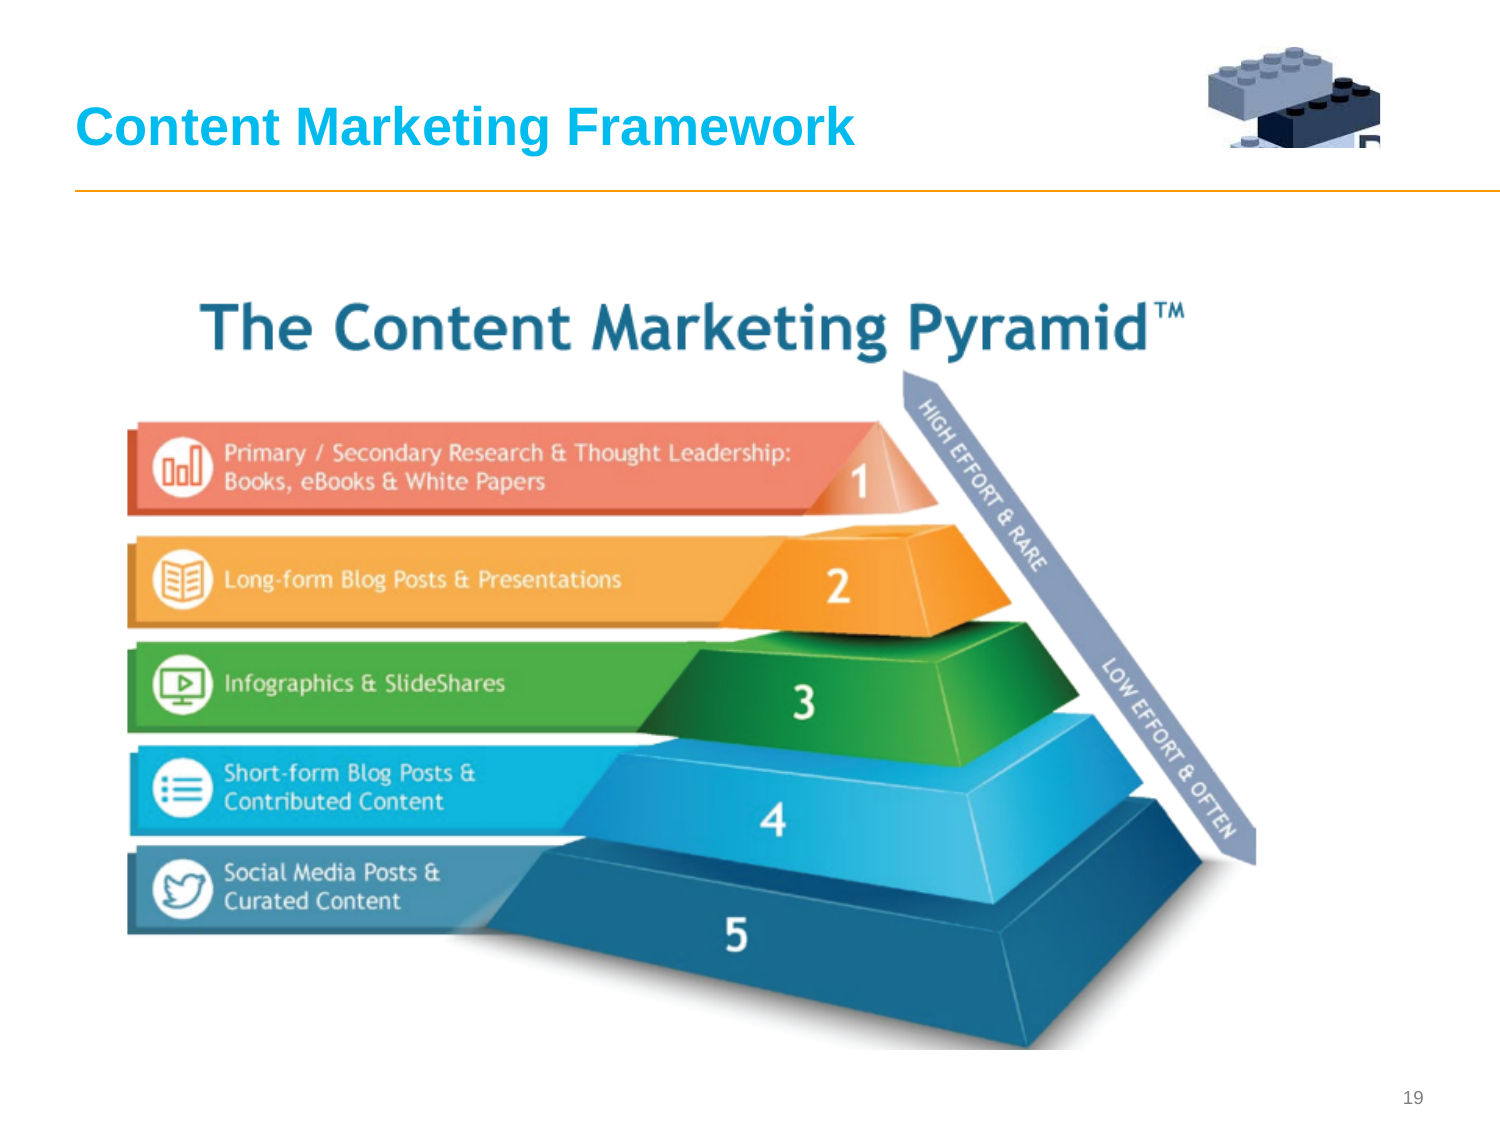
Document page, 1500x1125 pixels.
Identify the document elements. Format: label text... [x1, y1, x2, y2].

picture [87, 287, 1273, 1051]
title Content Marketing Framework [75, 27, 1422, 157]
